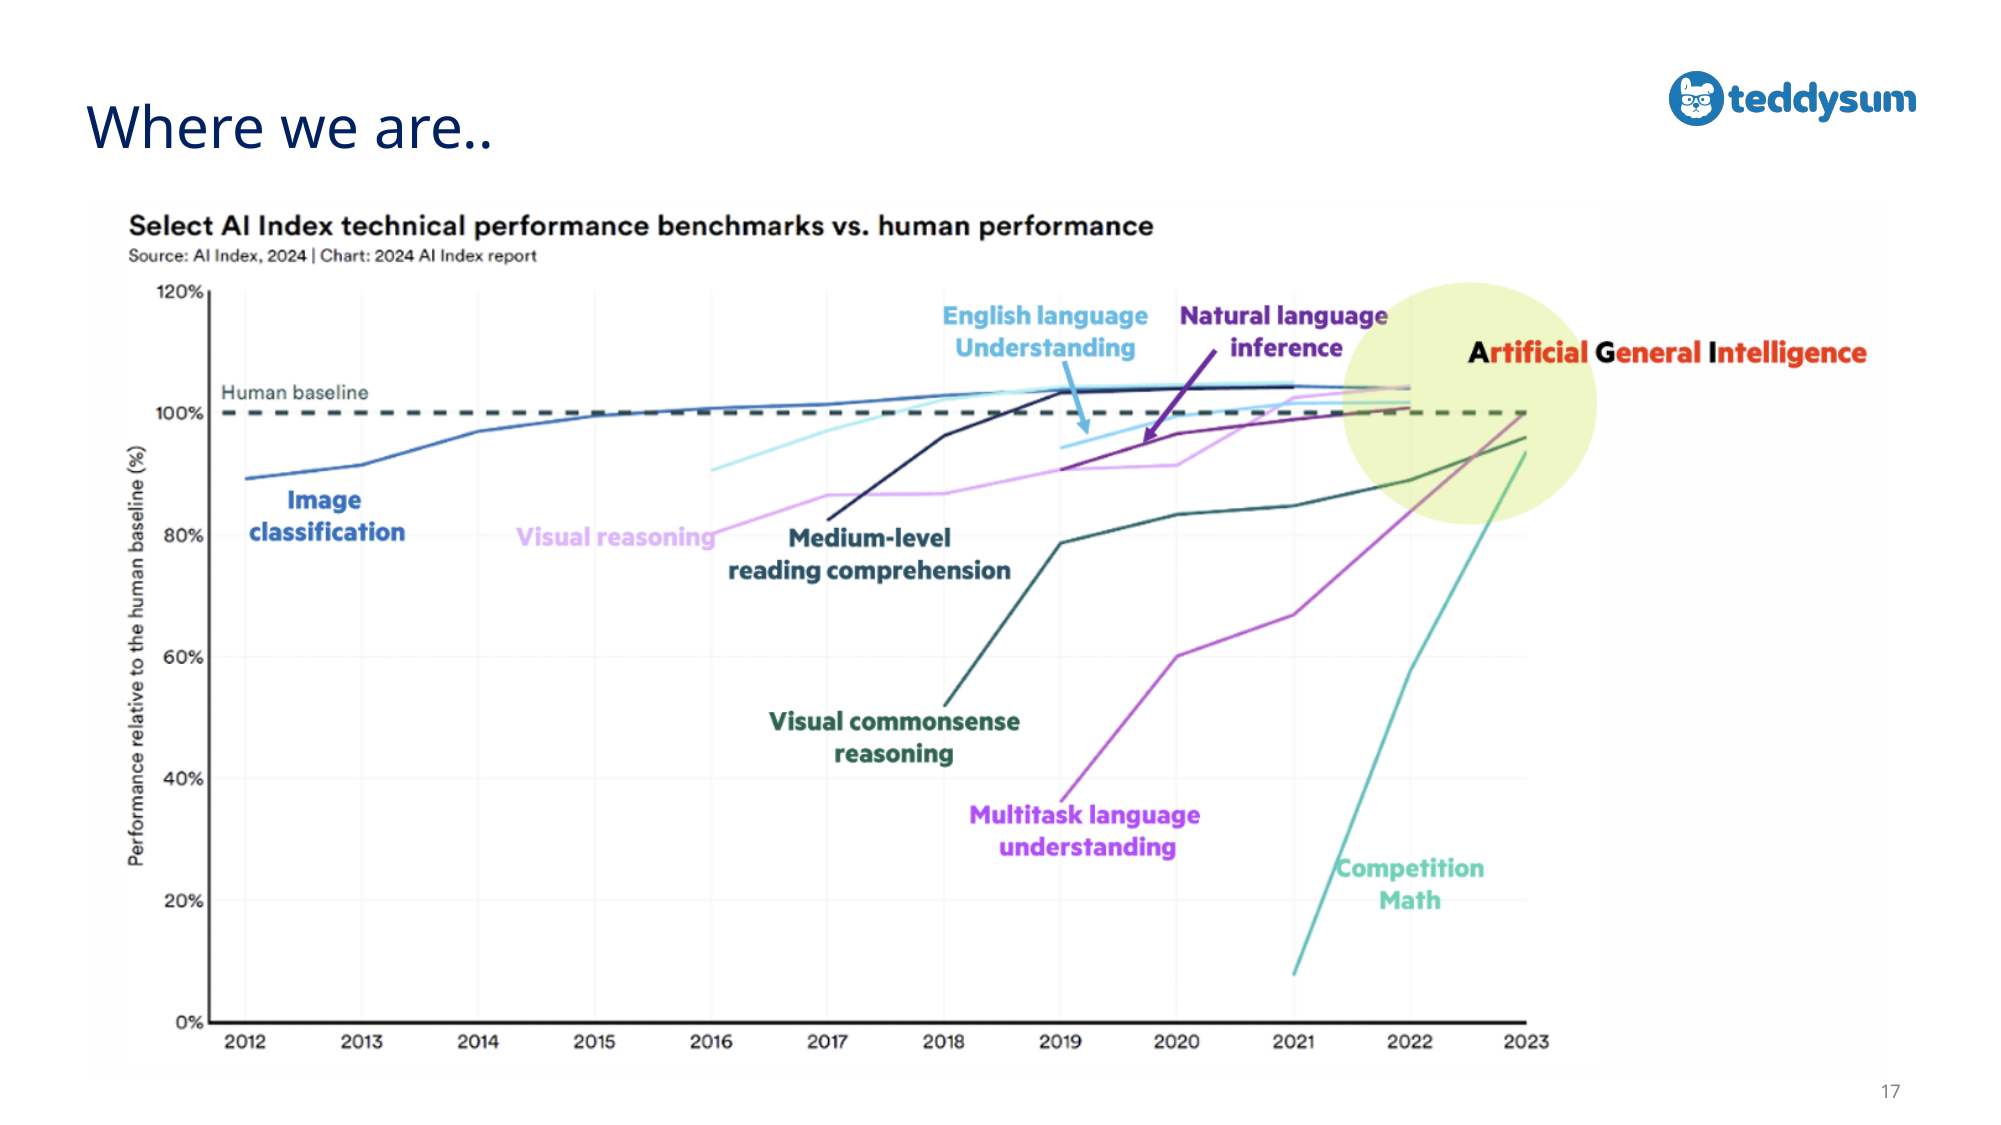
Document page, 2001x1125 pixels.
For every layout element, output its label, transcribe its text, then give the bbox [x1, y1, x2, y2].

picture [91, 203, 1885, 1078]
title Where we are.. [71, 87, 1797, 173]
picture [1669, 71, 1916, 126]
